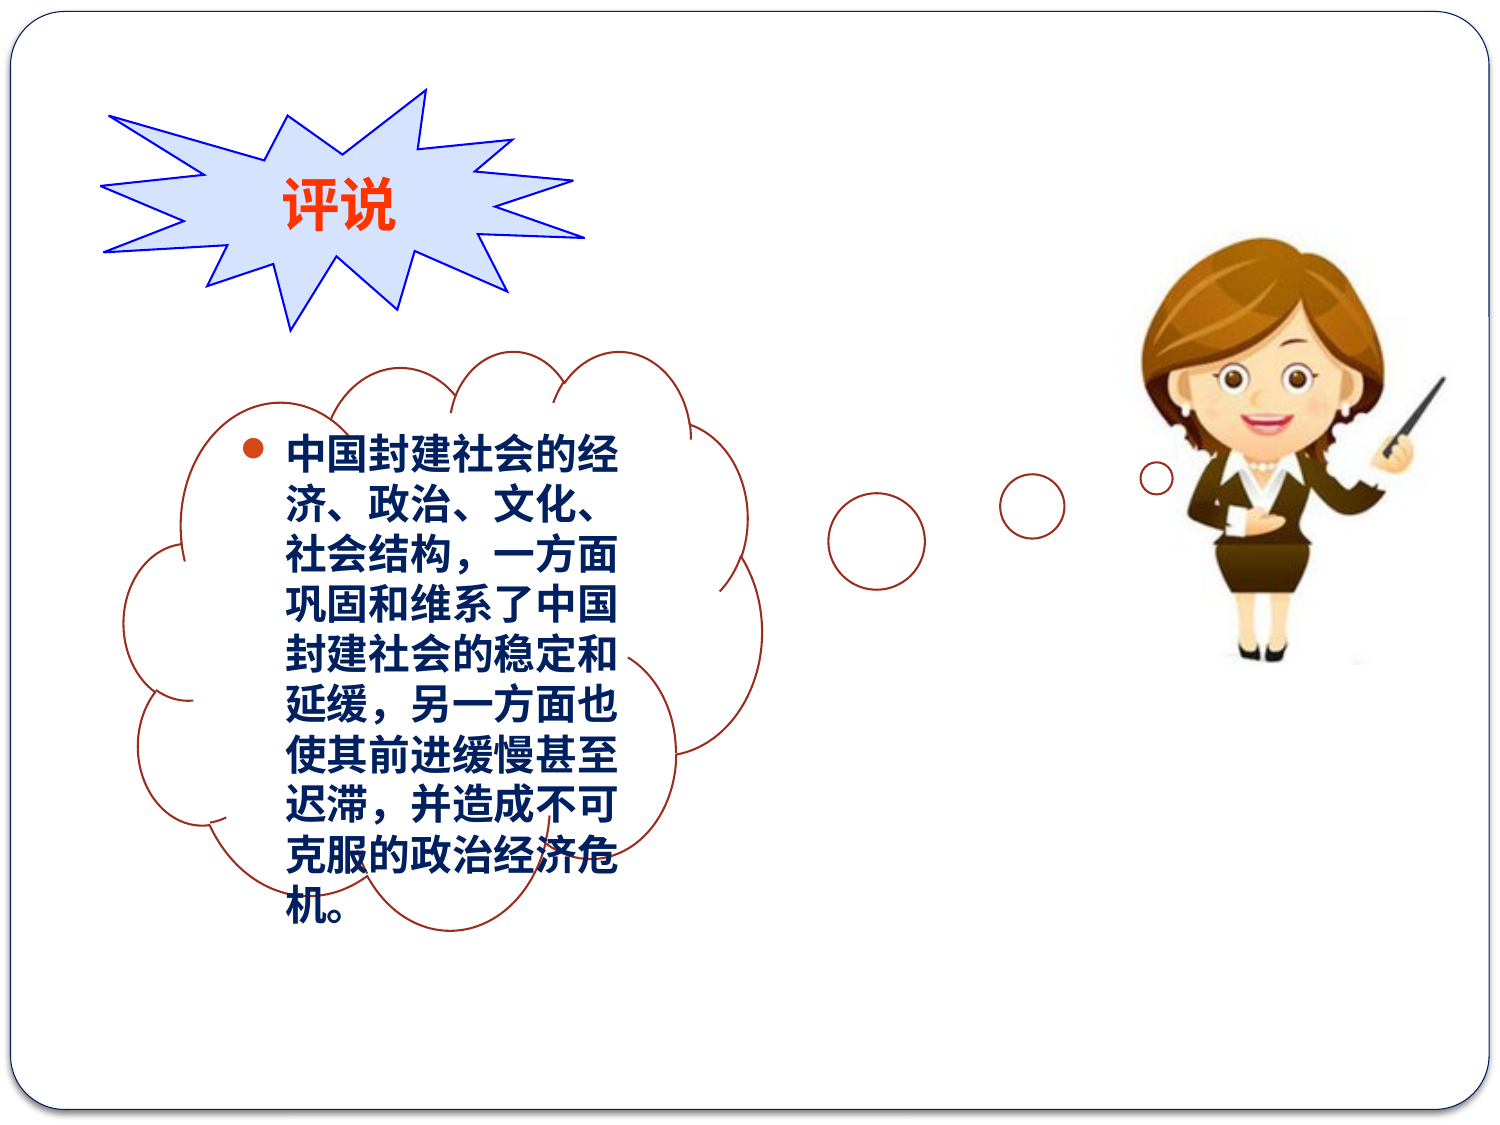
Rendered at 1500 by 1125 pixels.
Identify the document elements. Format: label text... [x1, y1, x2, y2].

picture [1115, 231, 1470, 665]
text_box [123, 349, 763, 929]
text_box 评说 [100, 90, 585, 331]
